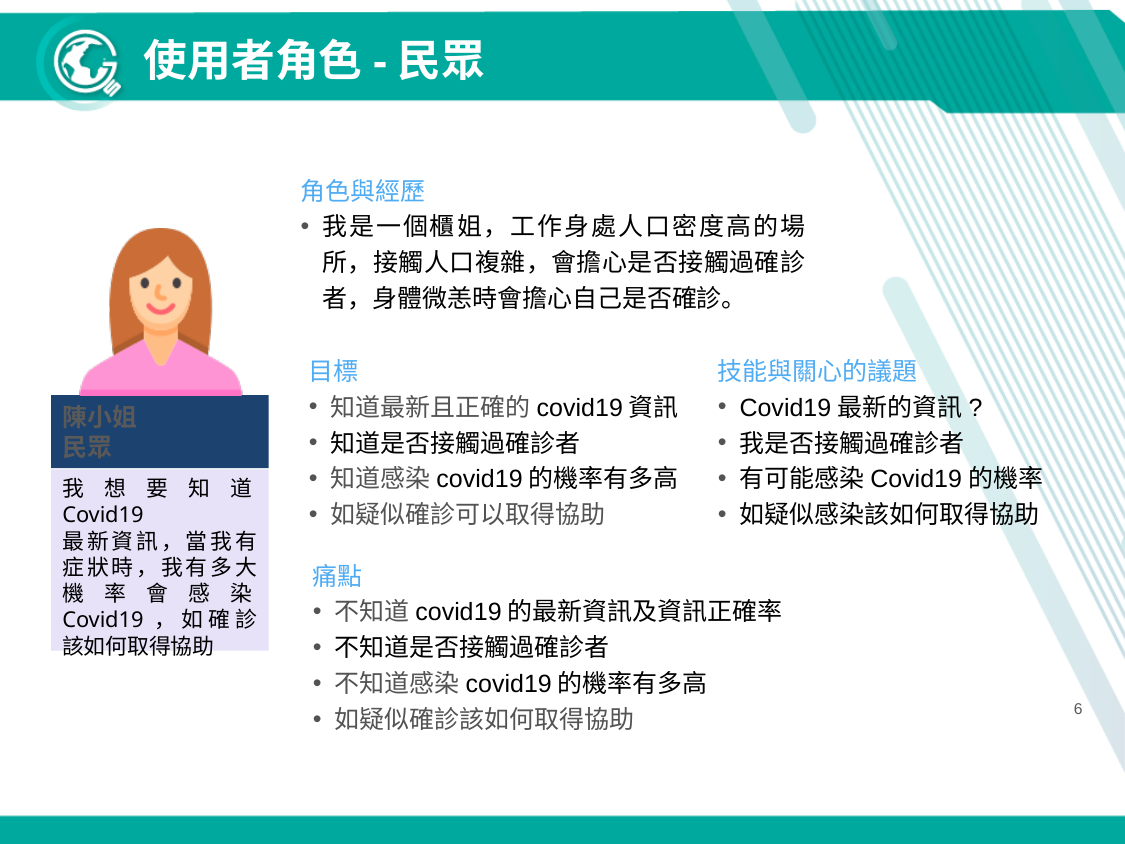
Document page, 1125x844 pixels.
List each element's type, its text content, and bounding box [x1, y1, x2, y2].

picture [0, 0, 1125, 844]
text_box 角色與經歷 我是一個櫃姐，工作身處人口密度高的場所，接觸人口複雜，會擔心是否接觸過確診者，身體微恙時會擔心自己是否確診。 [295, 163, 812, 311]
text_box 痛點 不知道covid19的最新資訊及資訊正確率 不知道是否接觸過確診者 不知道感染covid19的機率有多高 如疑似確診該如何取得協助 [307, 548, 800, 844]
text_box 使用者角色-民眾 [132, 32, 1125, 86]
text_box 我想要知道Covid19 最新資訊，當我有症狀時，我有多大機率會感染Covid19，如確診該如何取得協助 [51, 469, 269, 651]
text_box 陳小姐 民眾 [51, 395, 269, 469]
text_box <編號> [831, 691, 1094, 726]
text_box 技能與關心的議題 Covid19最新的資訊? 我是否接觸過確診者 有可能感染Covid19的機率 如疑似感染該如何取得協助 [712, 343, 1086, 503]
text_box 目標 知道最新且正確的covid19資訊 知道是否接觸過確診者 知道感染covid19的機率有多高 如疑似確診可以取得協助 [303, 343, 713, 645]
